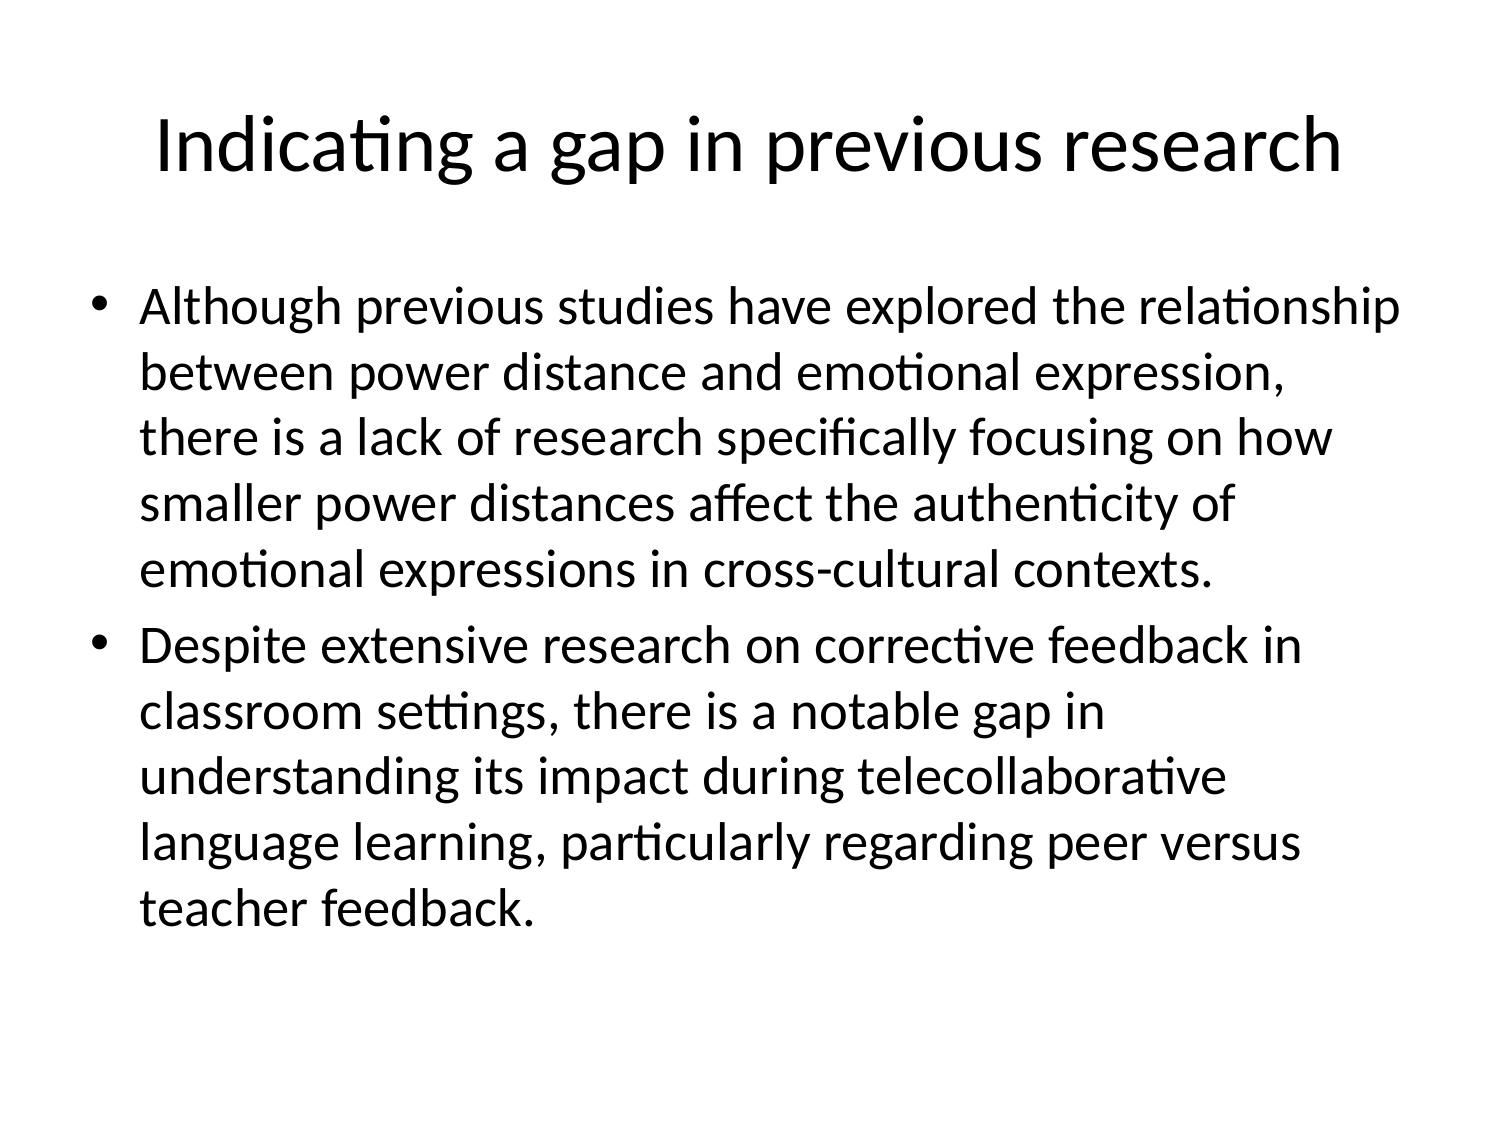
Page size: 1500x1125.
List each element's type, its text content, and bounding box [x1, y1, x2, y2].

list Although previous studies have explored the relationship between power distance and emotional expression, there is a lack of research specifically focusing on how smaller power distances affect the authenticity of emotional expressions in cross-cultural contexts. Despite extensive research on corrective feedback in classroom settings, there is a notable gap in understanding its impact during telecollaborative language learning, particularly regarding peer versus teacher feedback. [75, 262, 1425, 1005]
title Indicating a gap in previous research [75, 45, 1425, 233]
